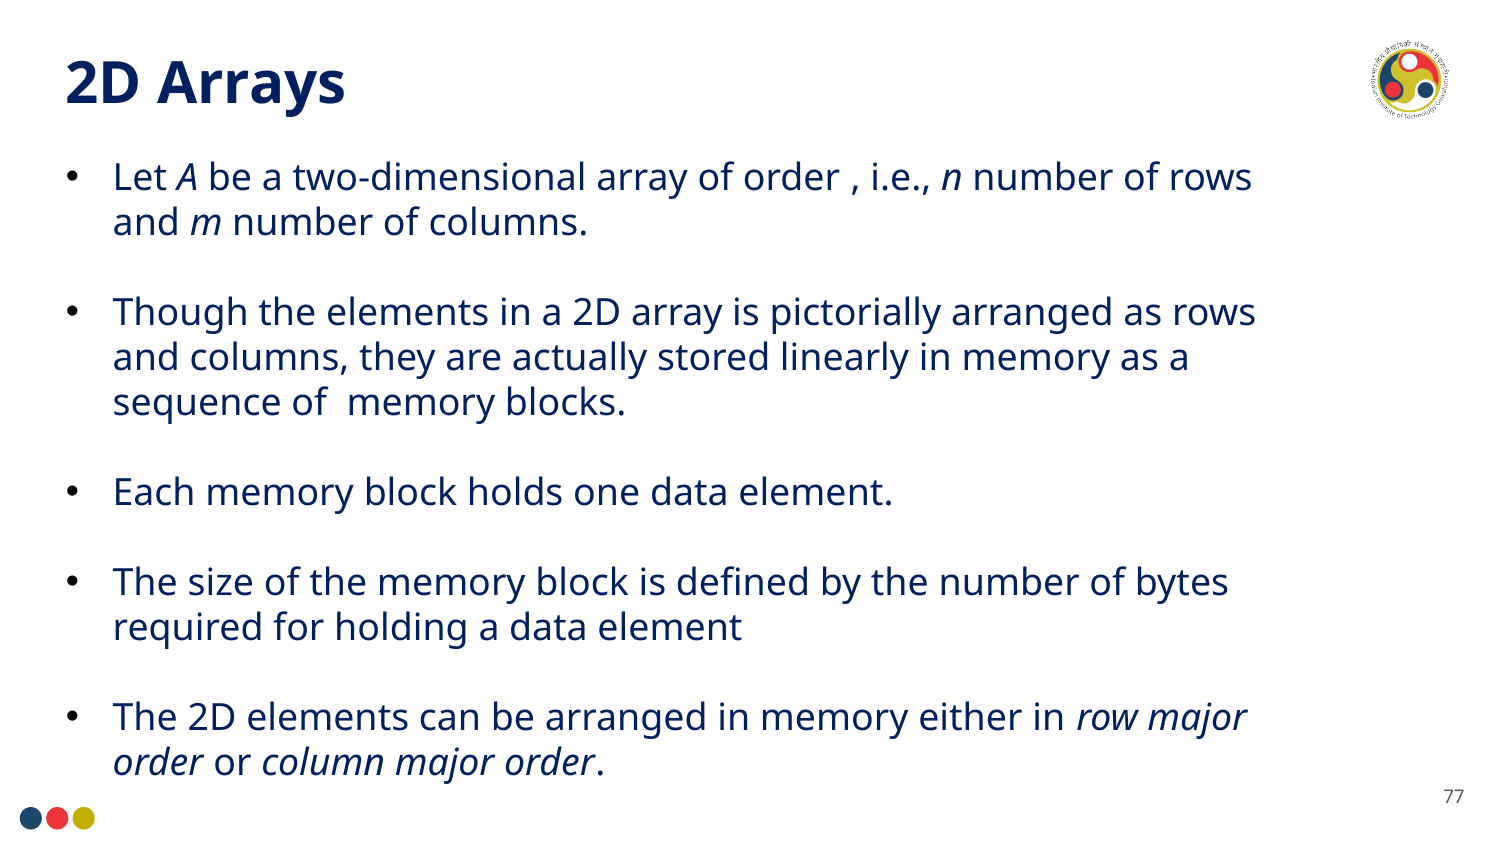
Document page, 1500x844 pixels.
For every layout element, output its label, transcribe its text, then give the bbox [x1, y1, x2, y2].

text_box 2D Arrays [51, 38, 1449, 132]
slide_number 77 [1389, 764, 1480, 830]
